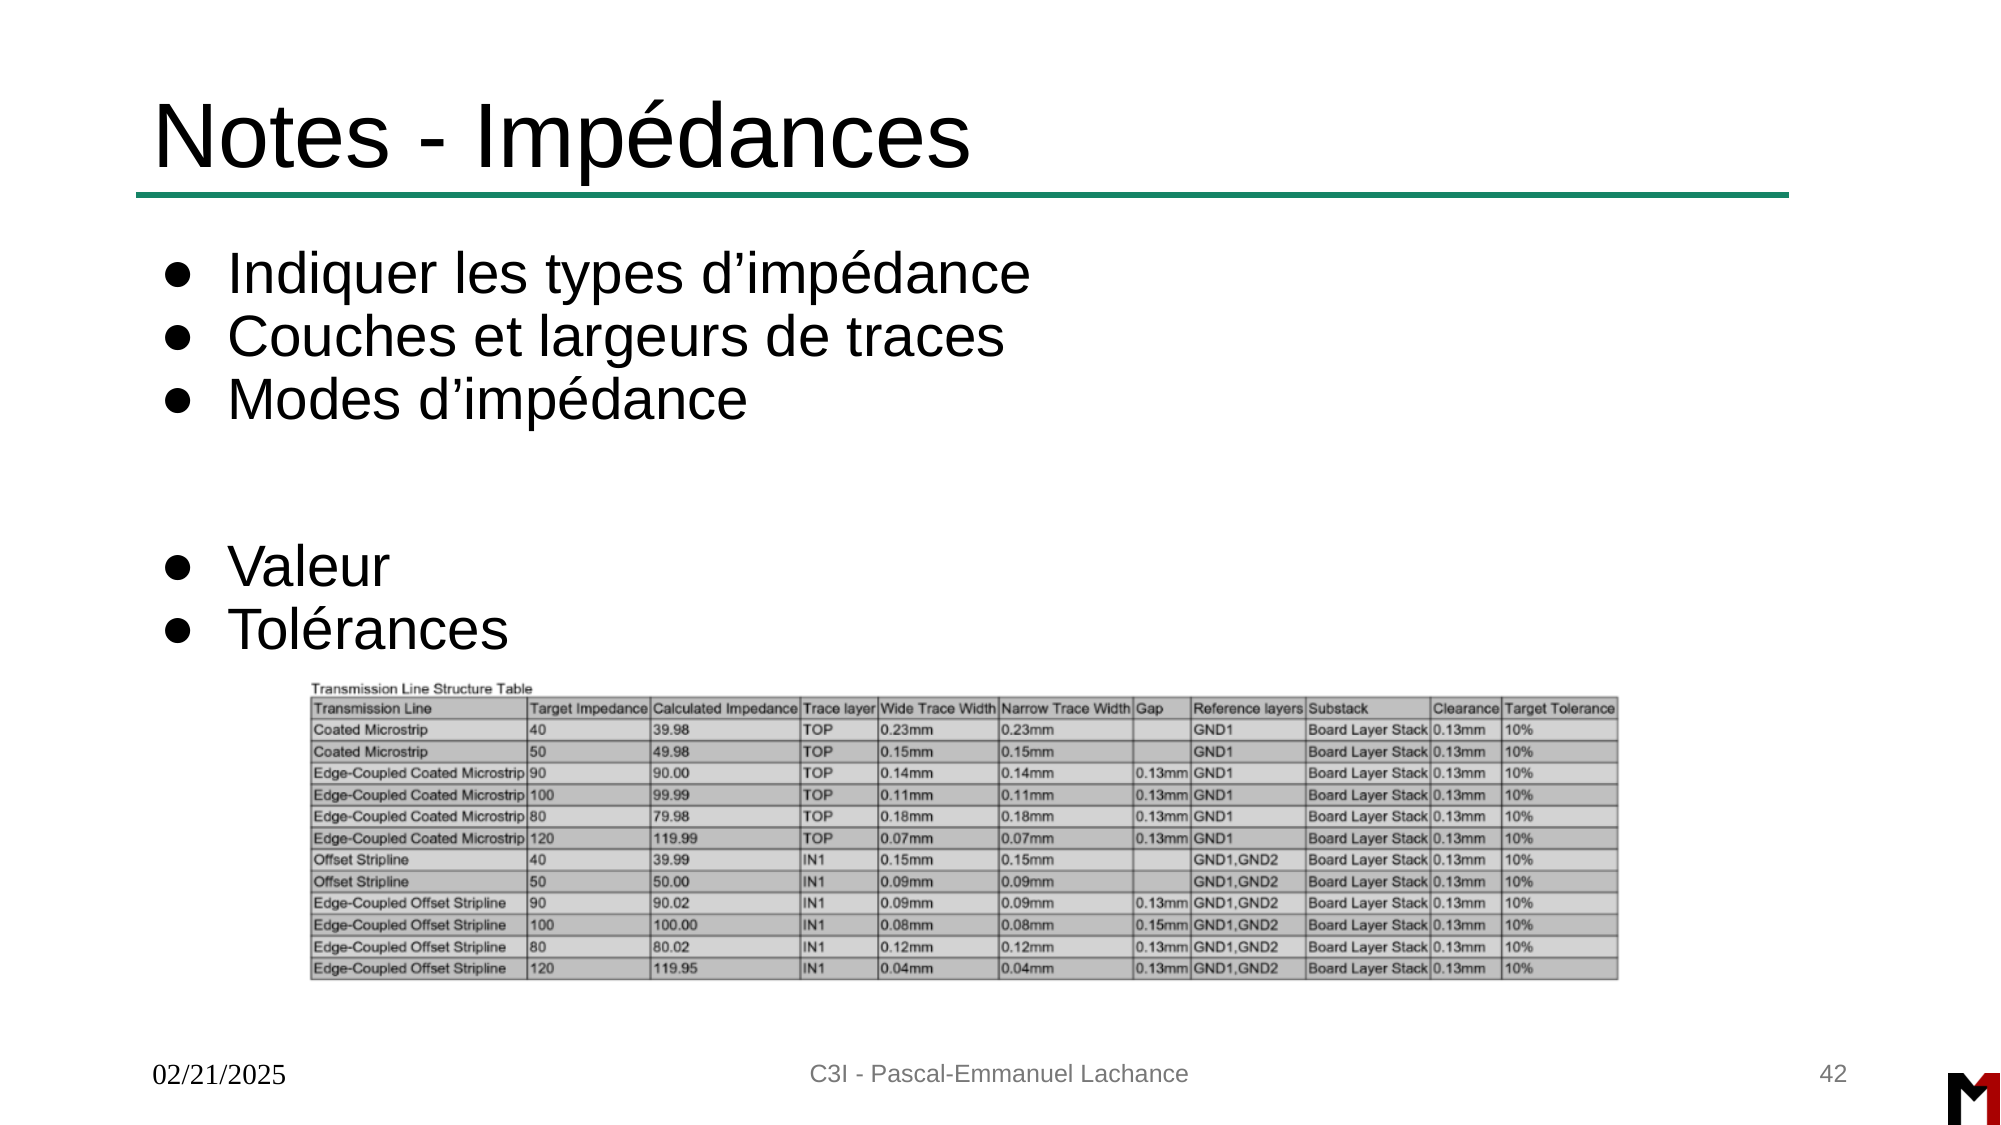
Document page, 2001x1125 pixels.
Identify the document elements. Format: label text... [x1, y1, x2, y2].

footer C3I - Pascal-Emmanuel Lachance [662, 1042, 1338, 1103]
list Indiquer les types d’impédance Couches et largeurs de traces Modes d’impédance Valeur Tolérances [137, 236, 1863, 1043]
title Notes - Impédances [137, 29, 1863, 236]
picture [304, 676, 1621, 985]
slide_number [137, 1042, 588, 1103]
picture [1948, 1073, 2000, 1125]
slide_number ‹#› [1412, 1042, 1863, 1103]
